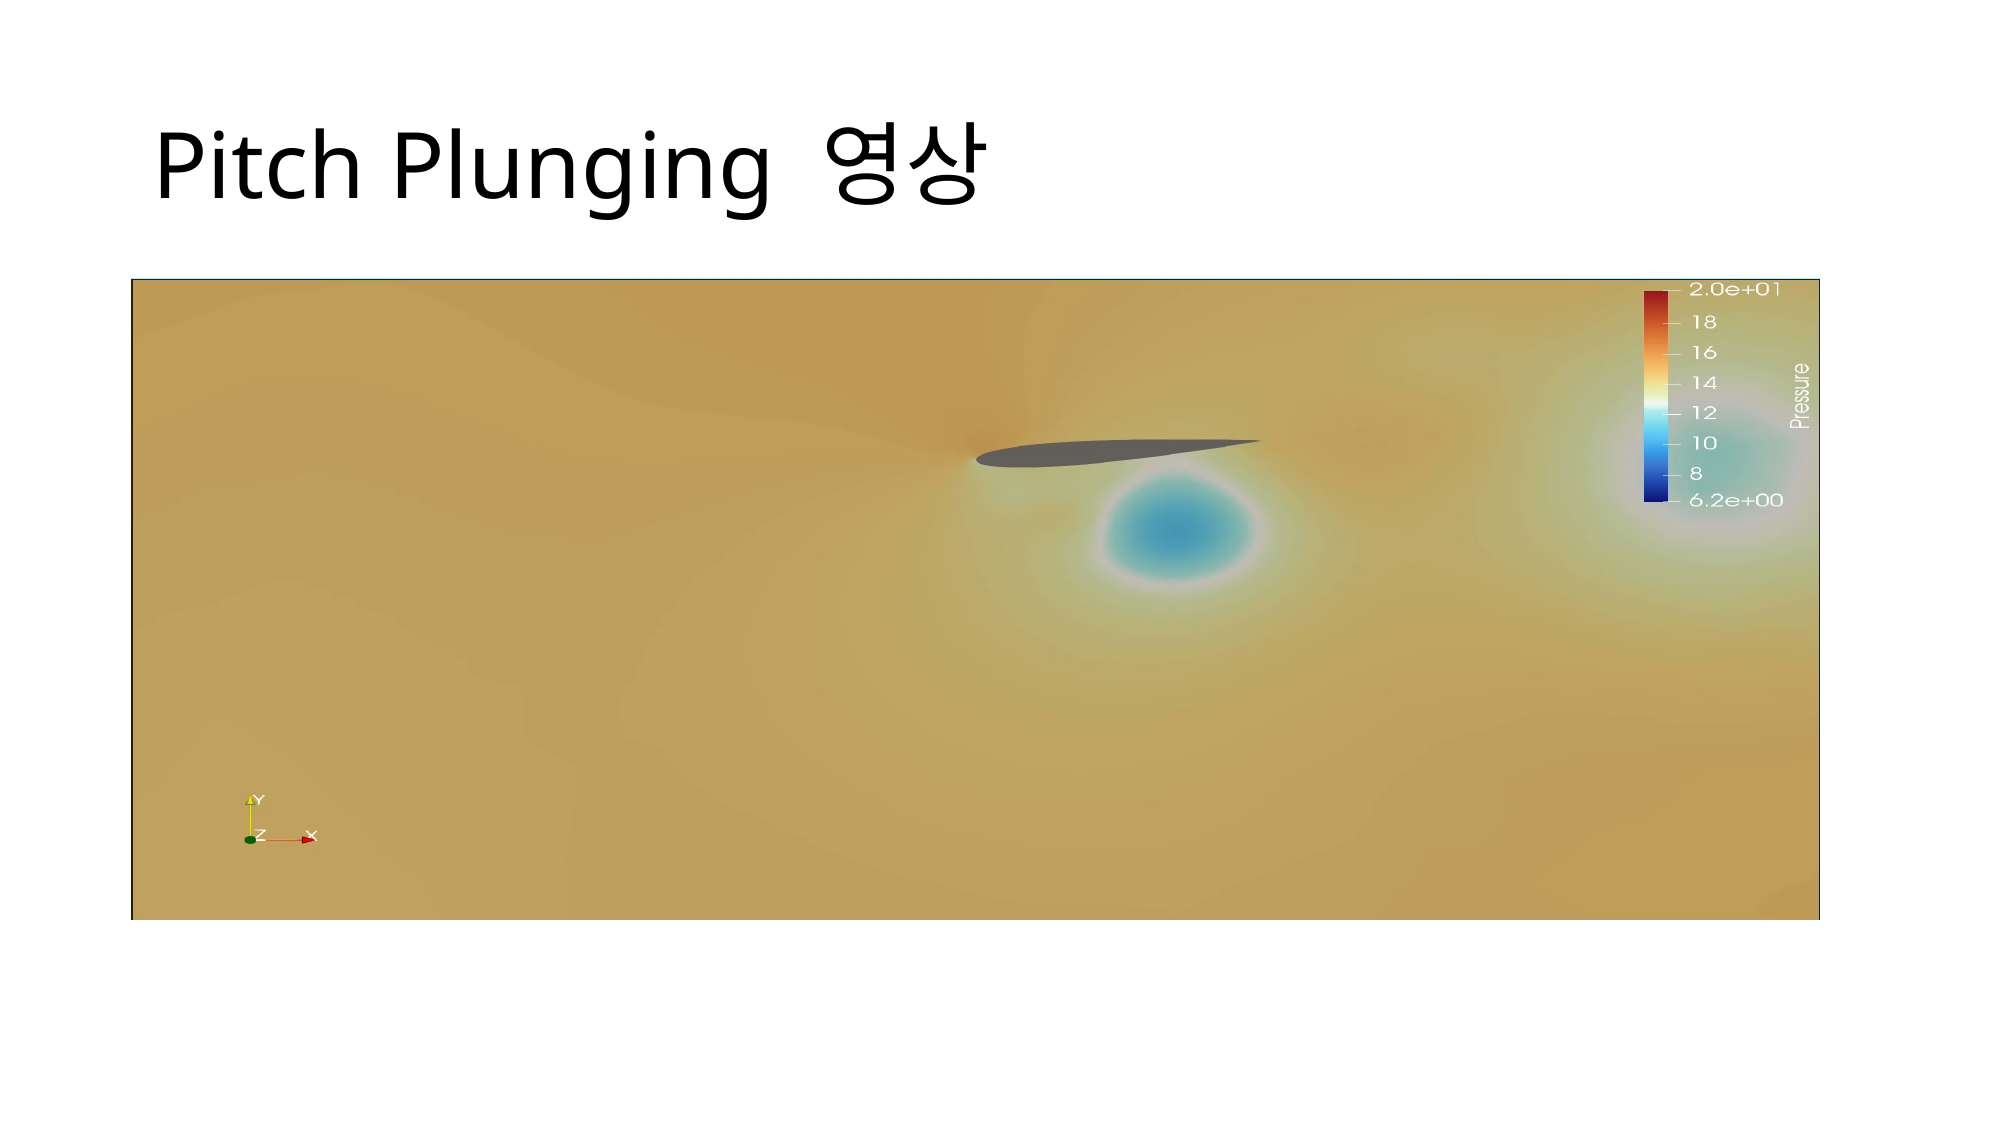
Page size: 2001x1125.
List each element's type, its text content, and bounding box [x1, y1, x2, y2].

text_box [130, 277, 1821, 921]
title Pitch Plunging 영상 [137, 59, 1863, 278]
